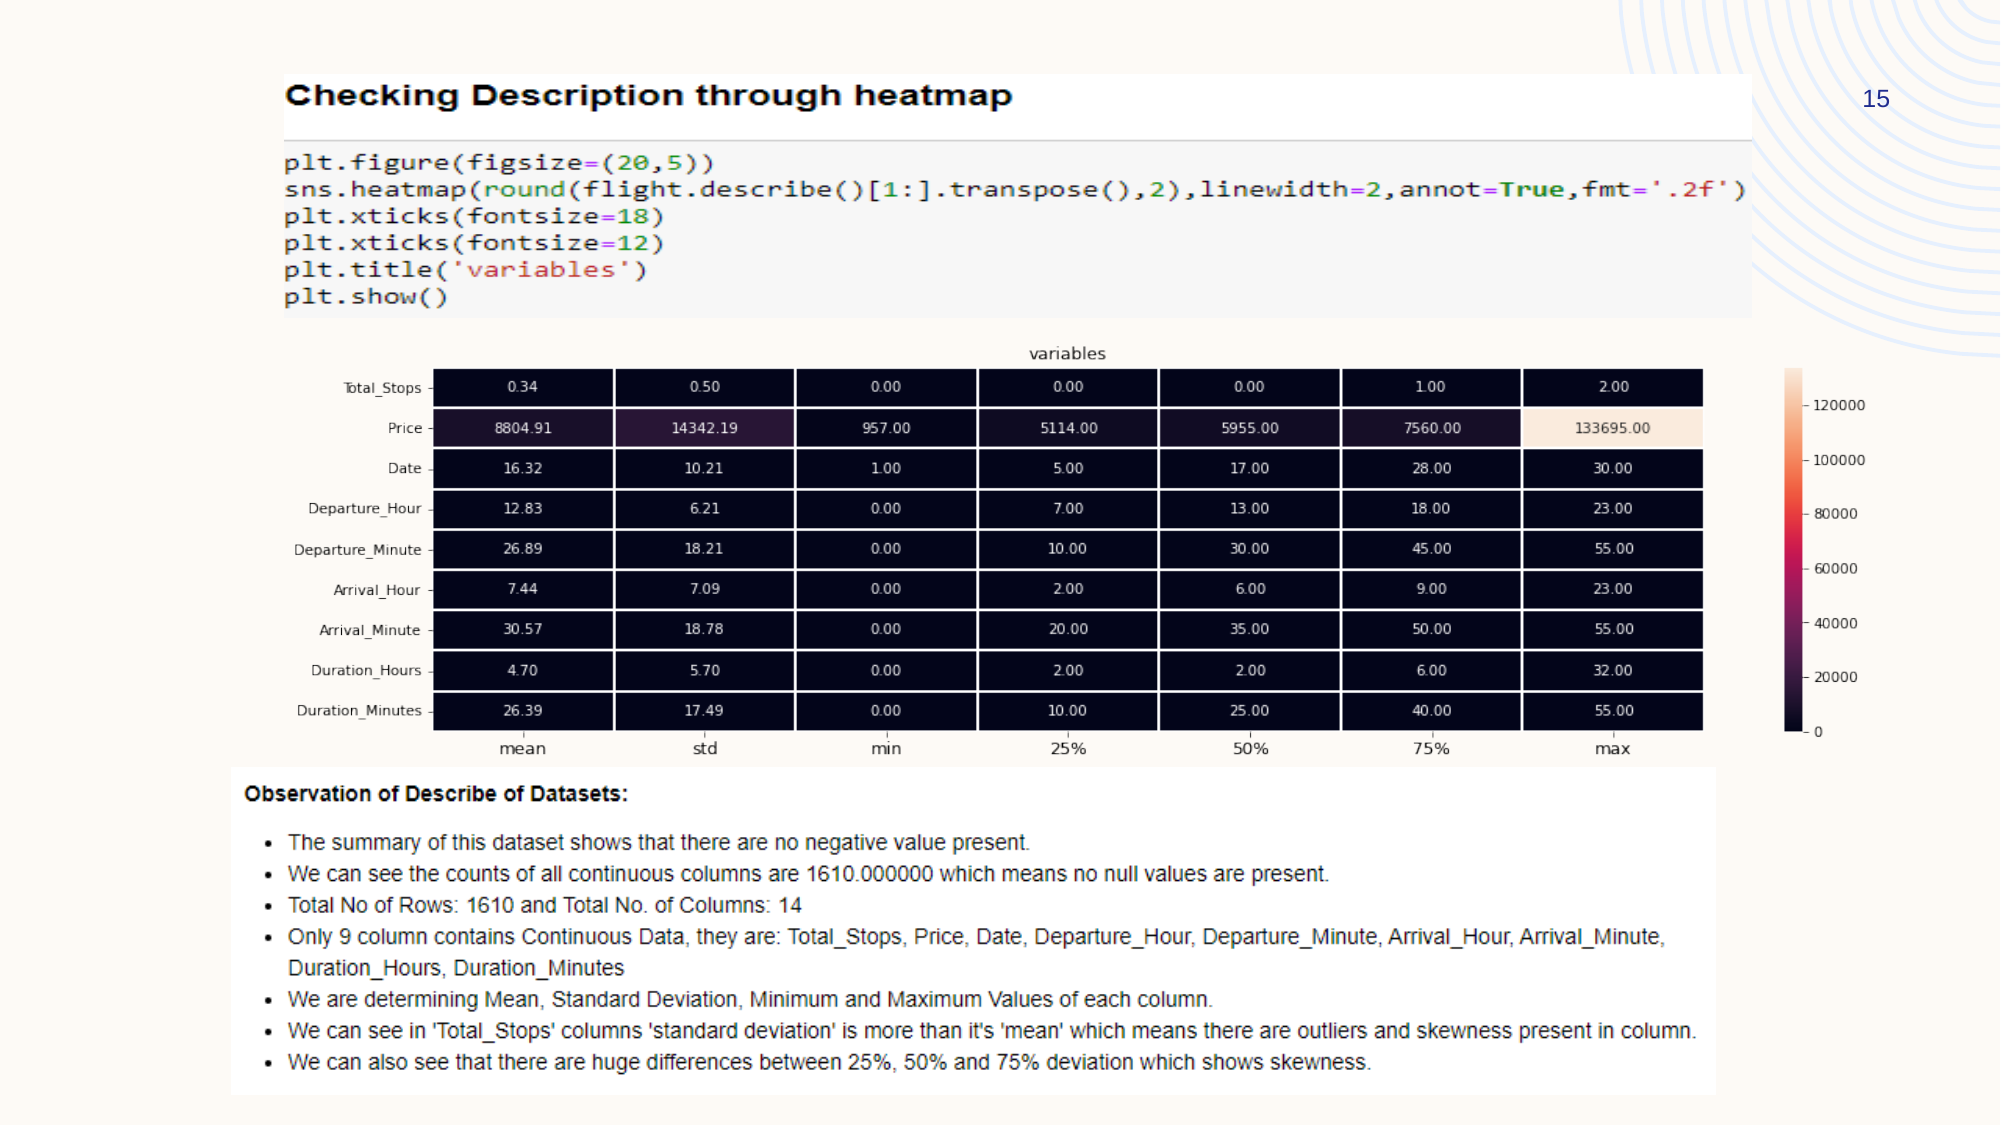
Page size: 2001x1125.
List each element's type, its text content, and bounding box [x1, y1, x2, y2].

picture [231, 337, 1877, 1095]
slide_number 15 [1795, 75, 1958, 120]
picture [284, 74, 1752, 318]
